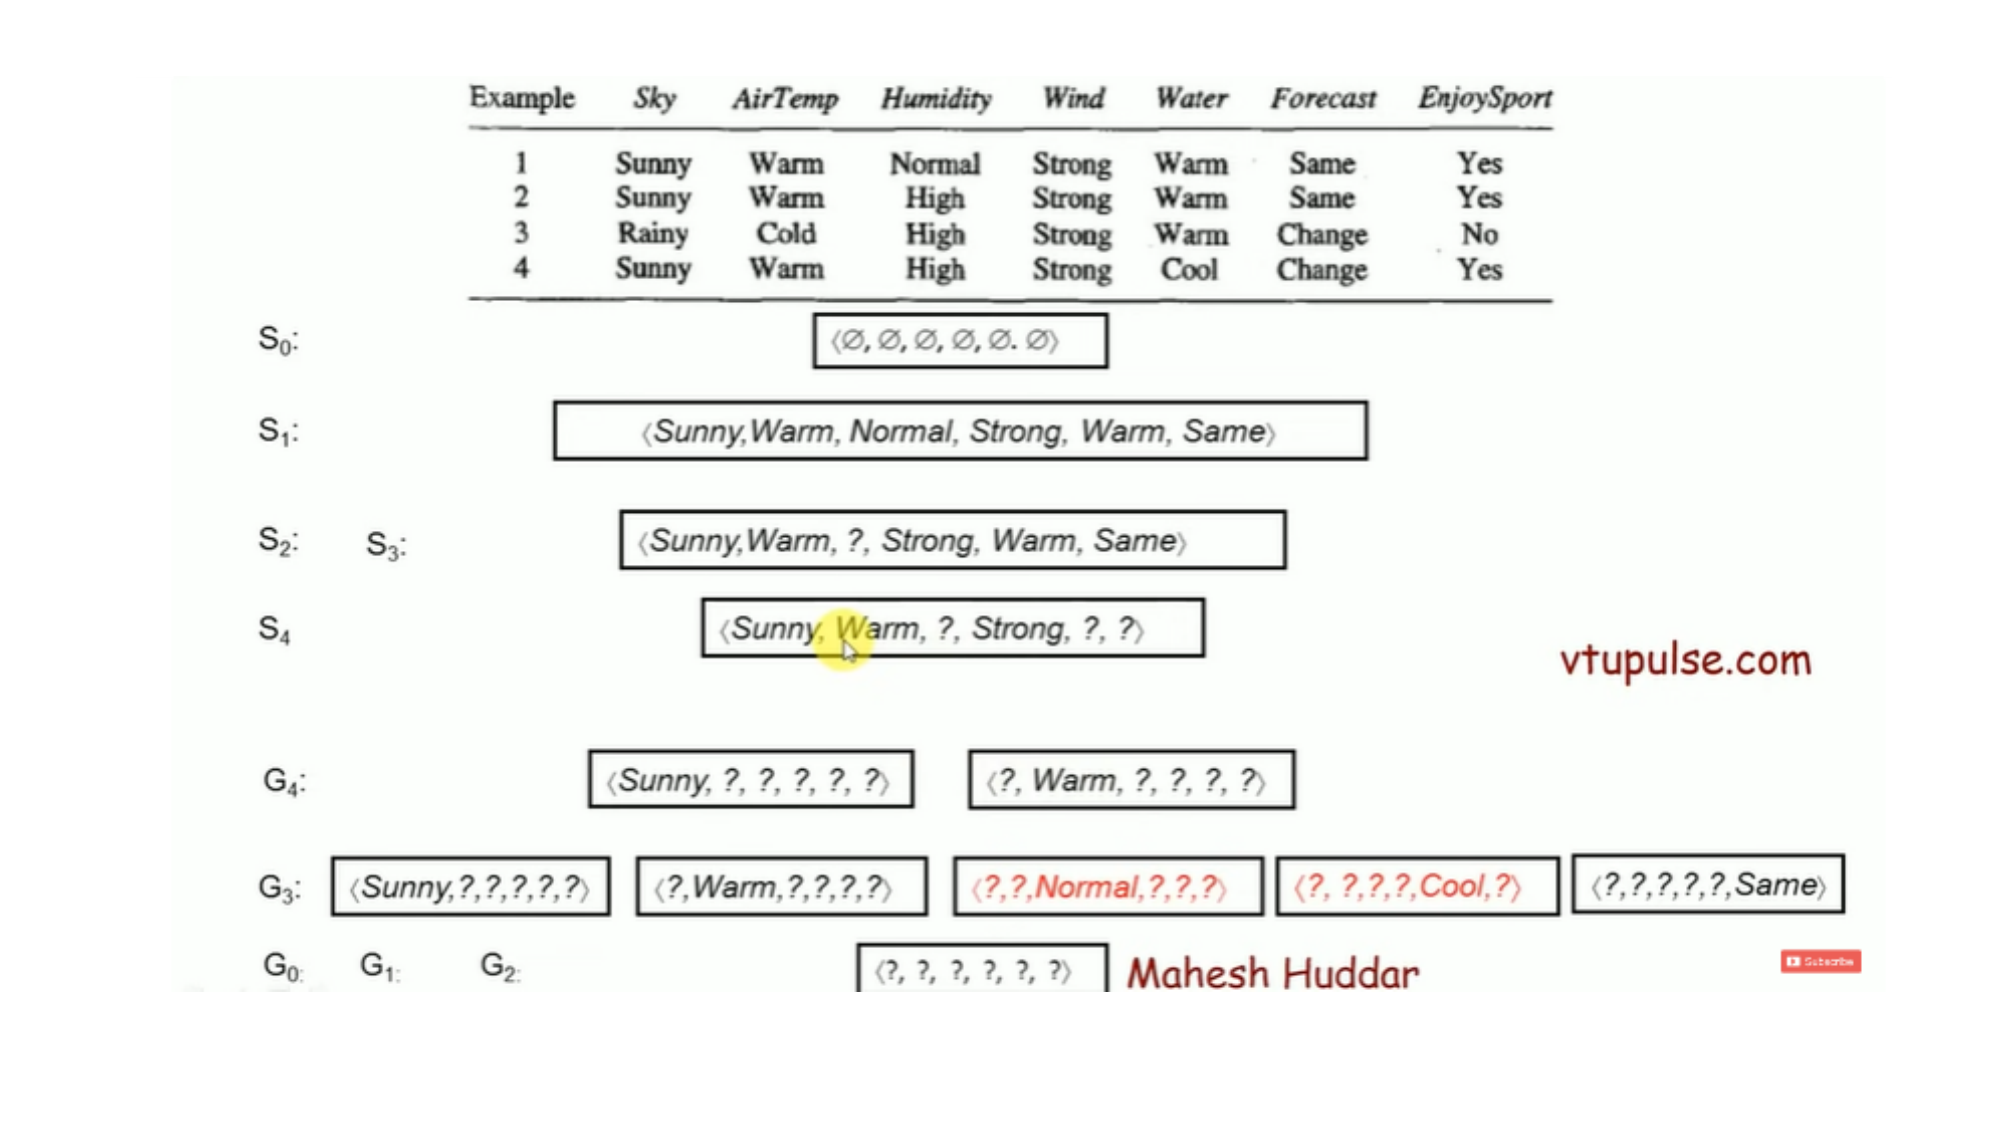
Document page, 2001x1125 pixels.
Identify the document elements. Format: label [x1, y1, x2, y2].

picture [136, 76, 1892, 992]
